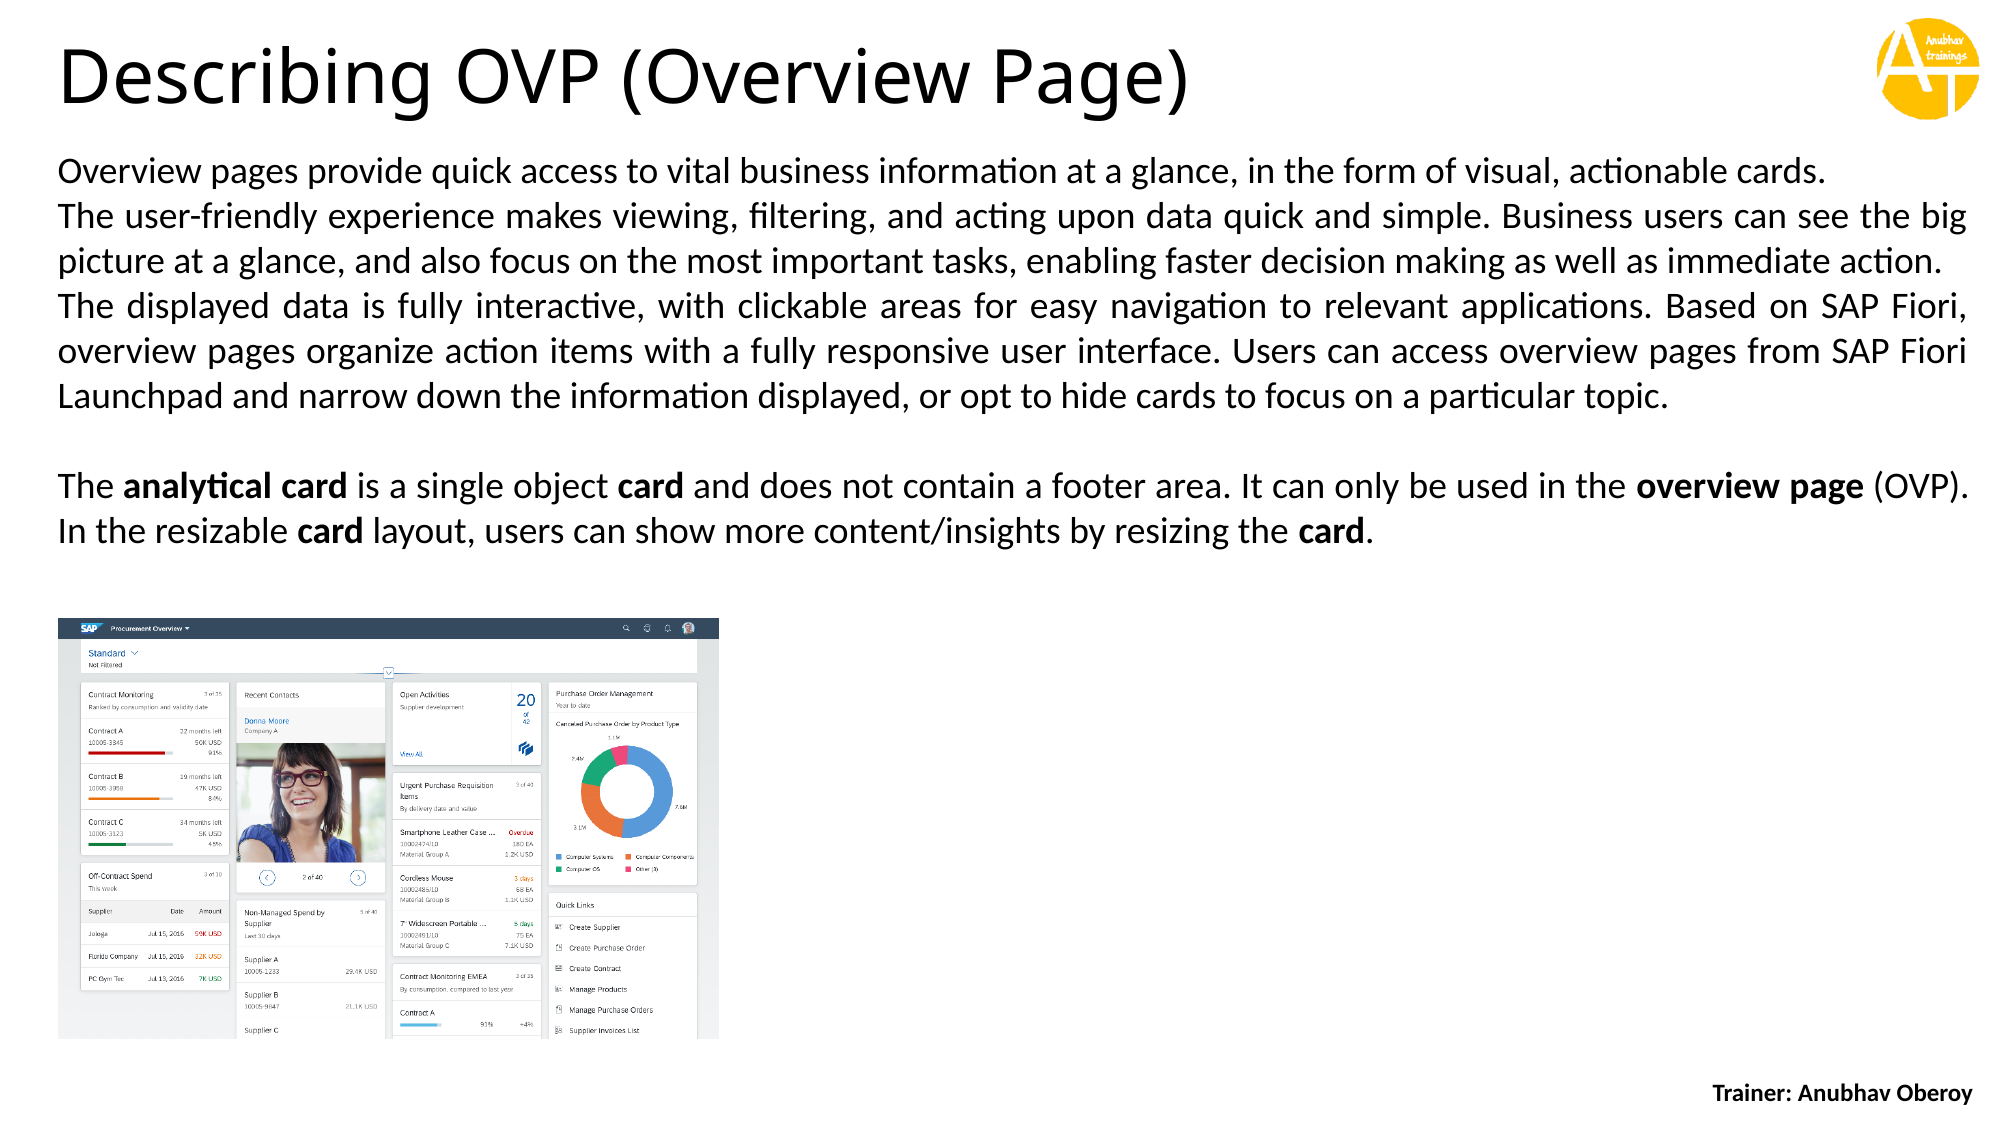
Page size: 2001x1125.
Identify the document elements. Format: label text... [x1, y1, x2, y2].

text_box Describing OVP (Overview Page) [42, 30, 1896, 138]
footer Trainer: Anubhav Oberoy [1660, 1074, 2000, 1108]
picture [58, 618, 719, 1039]
text_box Overview pages provide quick access to vital business information at a glance, in the form of visual, actionable cards. The user-friendly experience makes viewing, filtering, and acting upon data quick and simple. Business users can see the big picture at a glance, and also focus on the most important tasks, enabling faster decision making as well as immediate action. The displayed data is fully interactive, with clickable areas for easy navigation to relevant applications. Based on SAP Fiori, overview pages organize action items with a fully responsive user interface. Users can access overview pages from SAP Fiori Launchpad and narrow down the information displayed, or opt to hide cards to focus on a particular topic. The analytical card is a single object card and does not contain a footer area. It can only be used in the overview page (OVP). In the resizable card layout, users can show more content/insights by resizing the card. [42, 138, 1985, 604]
picture [1866, 11, 1985, 128]
